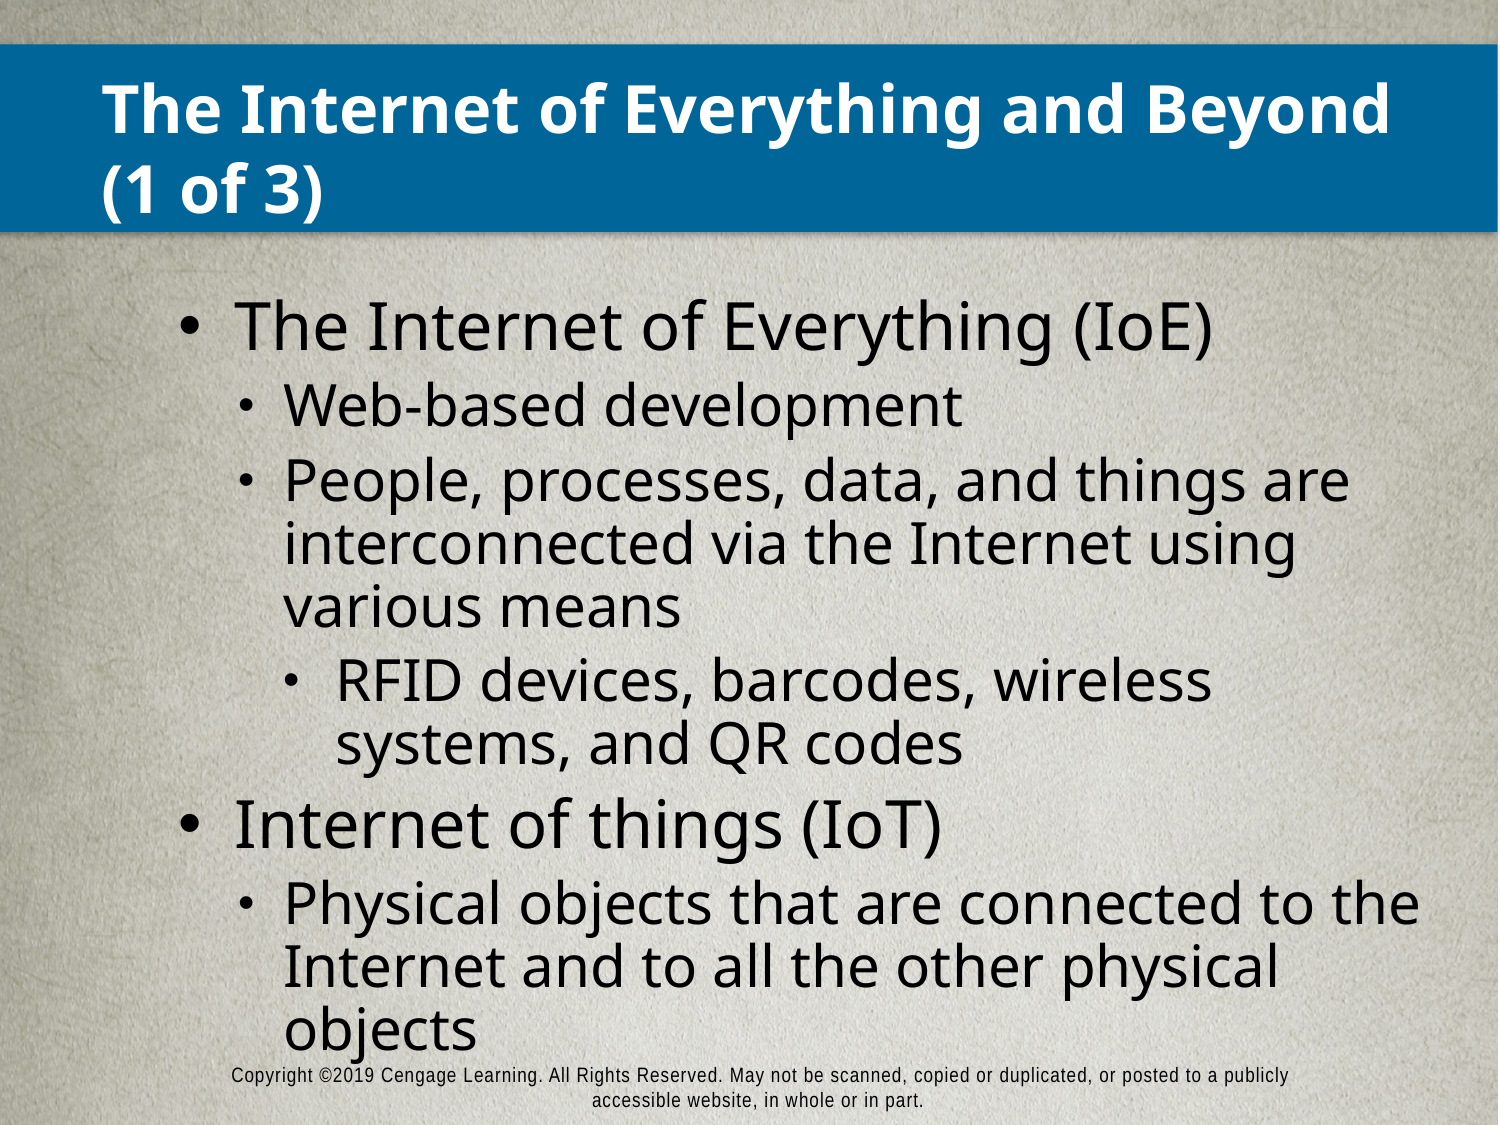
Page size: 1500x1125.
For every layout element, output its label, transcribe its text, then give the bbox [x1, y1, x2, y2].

picture [0, 233, 1498, 1123]
picture [0, 0, 1498, 44]
title The Internet of Everything and Beyond (1 of 3) [86, 75, 1437, 220]
list The Internet of Everything (IoE) Web-based development People, processes, data, and things are interconnected via the Internet using various means RFID devices, barcodes, wireless systems, and QR codes Internet of things (IoT) Physical objects that are connected to the Internet and to all the other physical objects [163, 285, 1447, 945]
